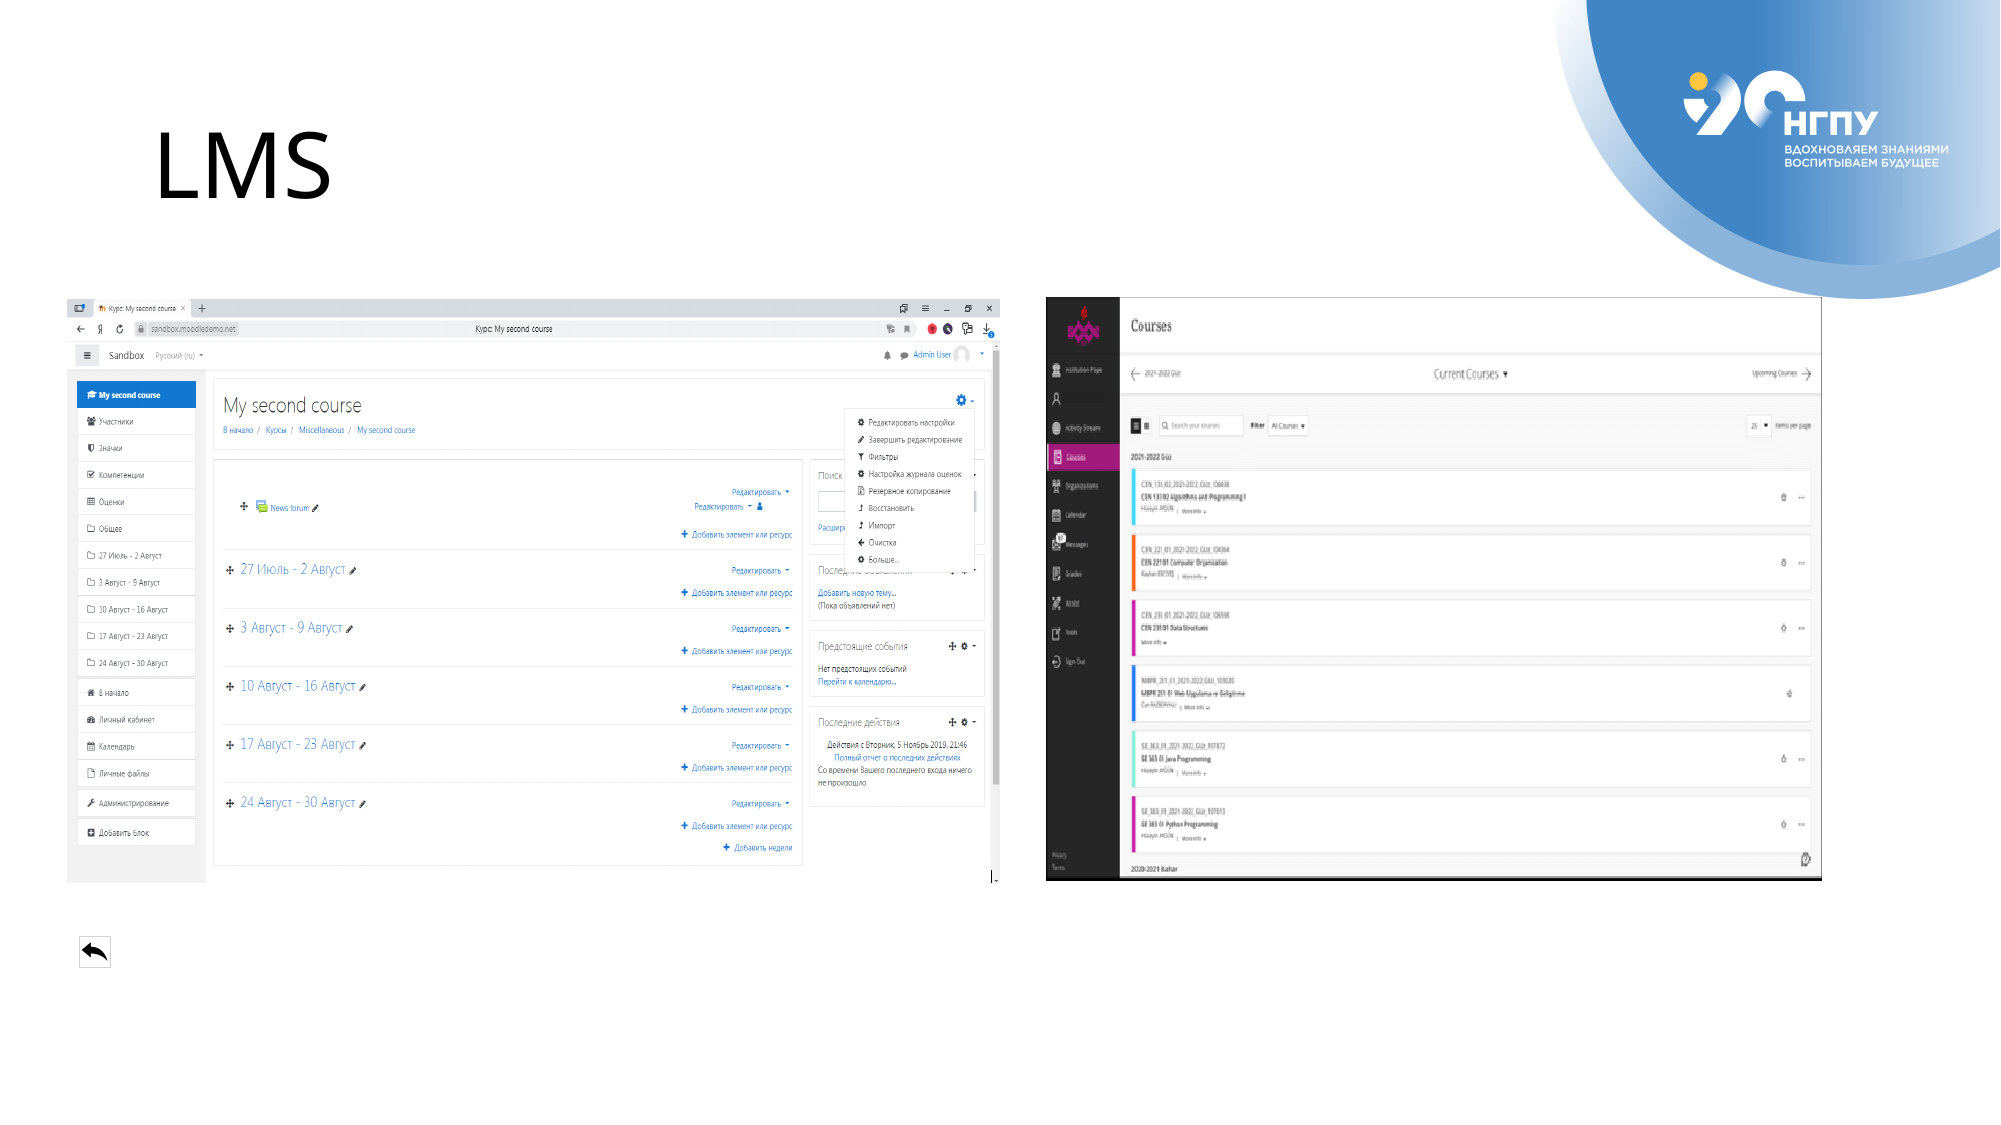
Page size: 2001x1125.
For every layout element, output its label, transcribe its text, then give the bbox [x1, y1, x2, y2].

picture [0, 0, 2001, 1125]
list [67, 299, 1000, 883]
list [1045, 297, 1822, 881]
title LMS [137, 59, 1863, 278]
